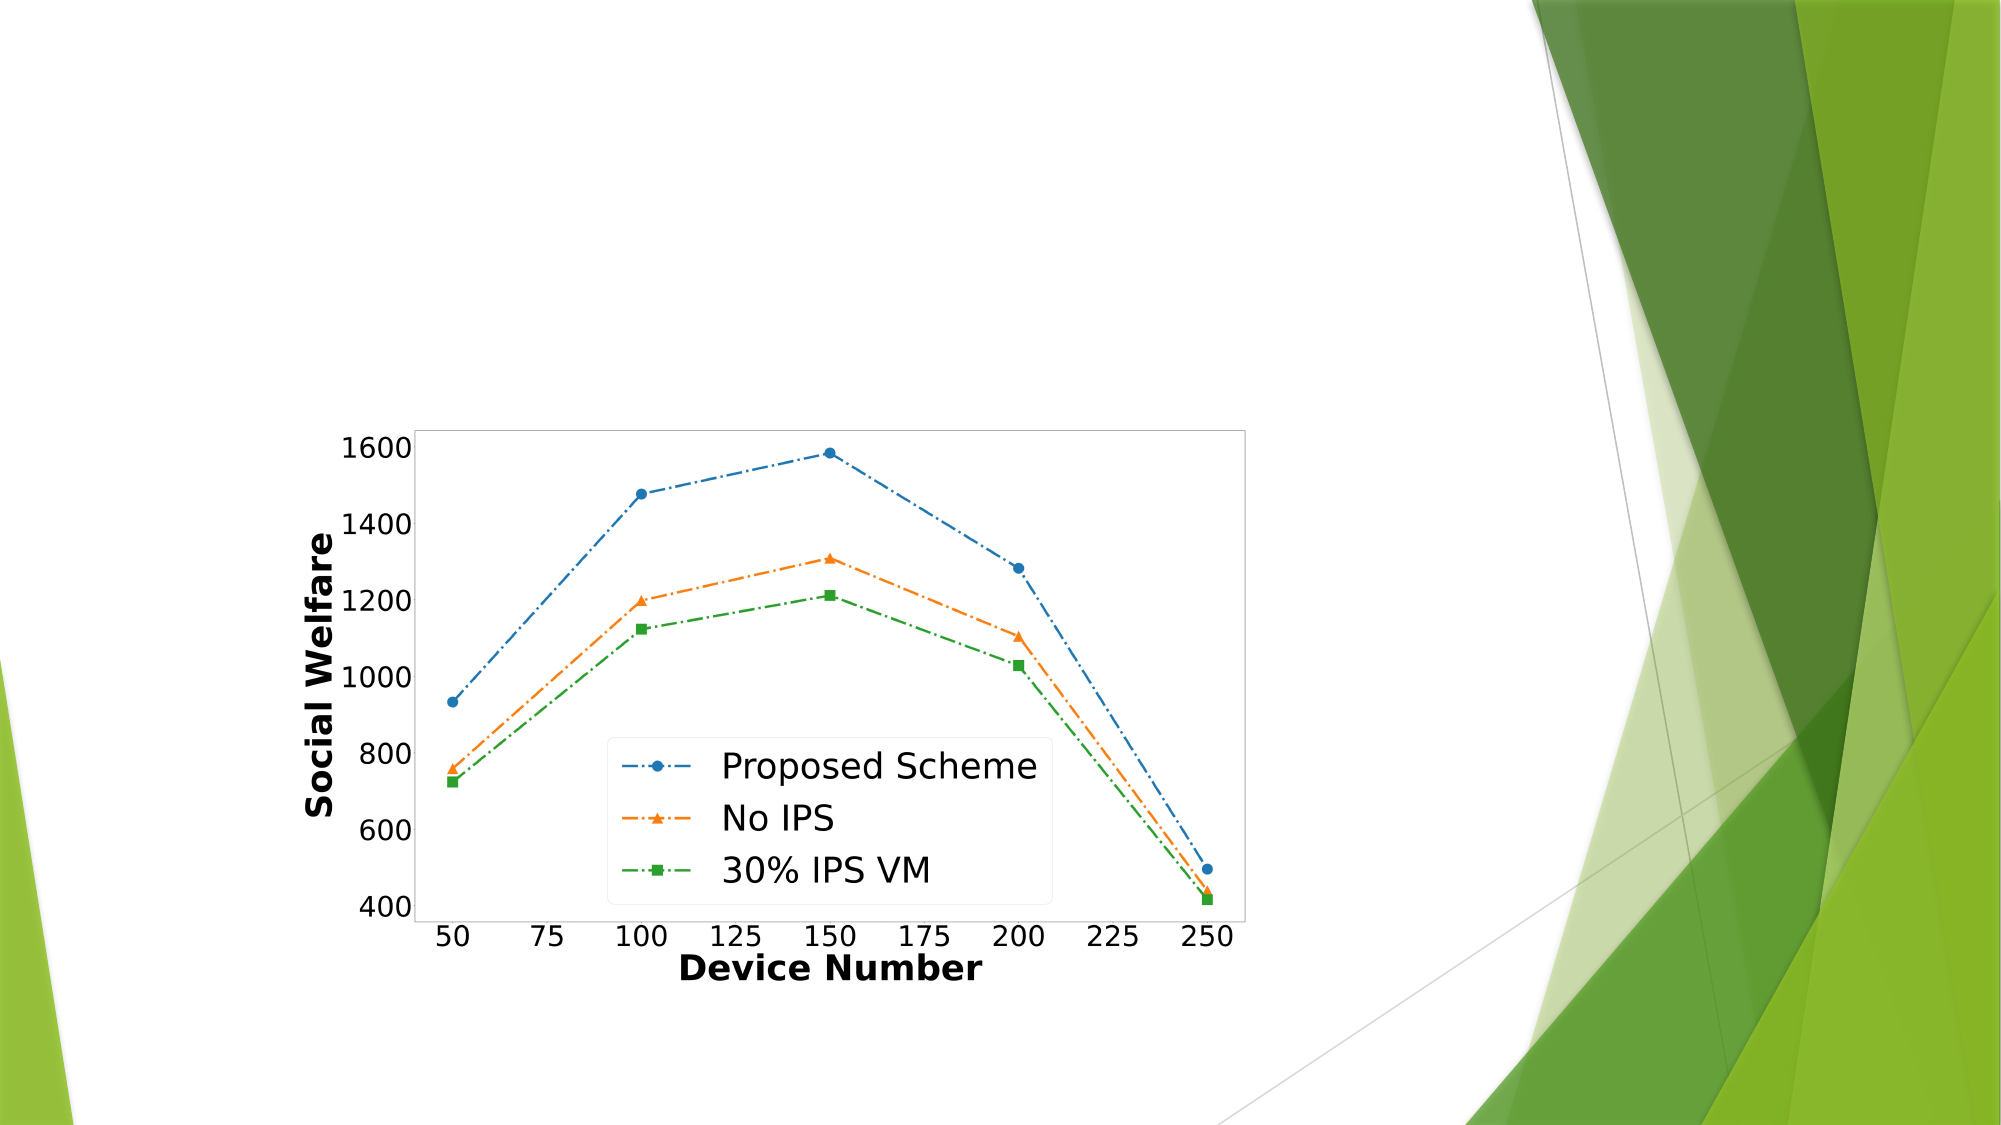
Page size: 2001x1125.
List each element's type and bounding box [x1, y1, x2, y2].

list [280, 353, 1352, 992]
